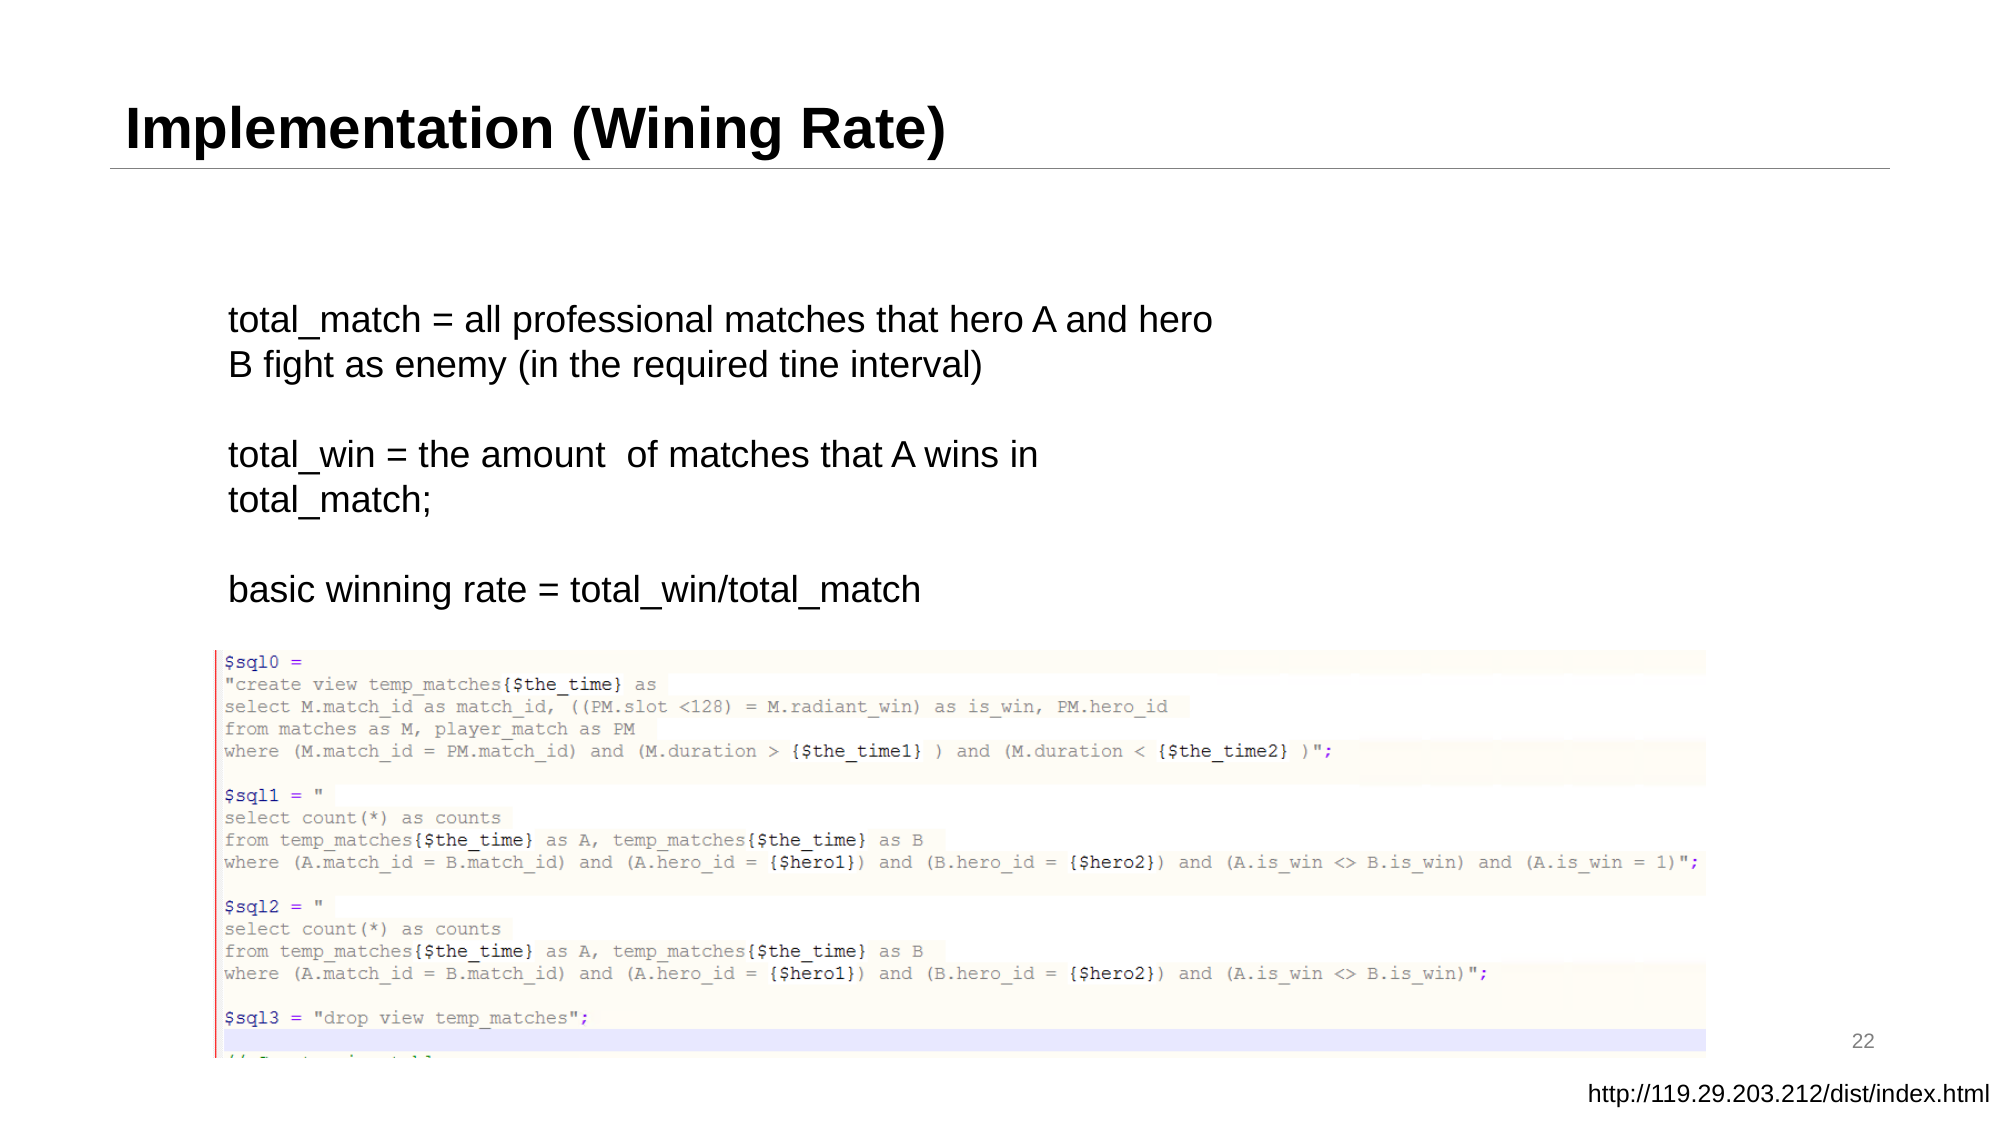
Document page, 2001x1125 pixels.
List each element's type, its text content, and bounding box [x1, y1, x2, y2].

text_box total_match = all professional matches that hero A and hero B fight as enemy (in the required tine interval) total_win = the amount of matches that A wins in total_match; basic winning rate = total_win/total_match [213, 287, 1257, 618]
slide_number 22 [1706, 1023, 1890, 1058]
title Implementation (Wining Rate) [109, 0, 1890, 169]
text_box http://119.29.203.212/dist/index.html [1573, 1069, 2000, 1115]
picture [213, 650, 1706, 1058]
